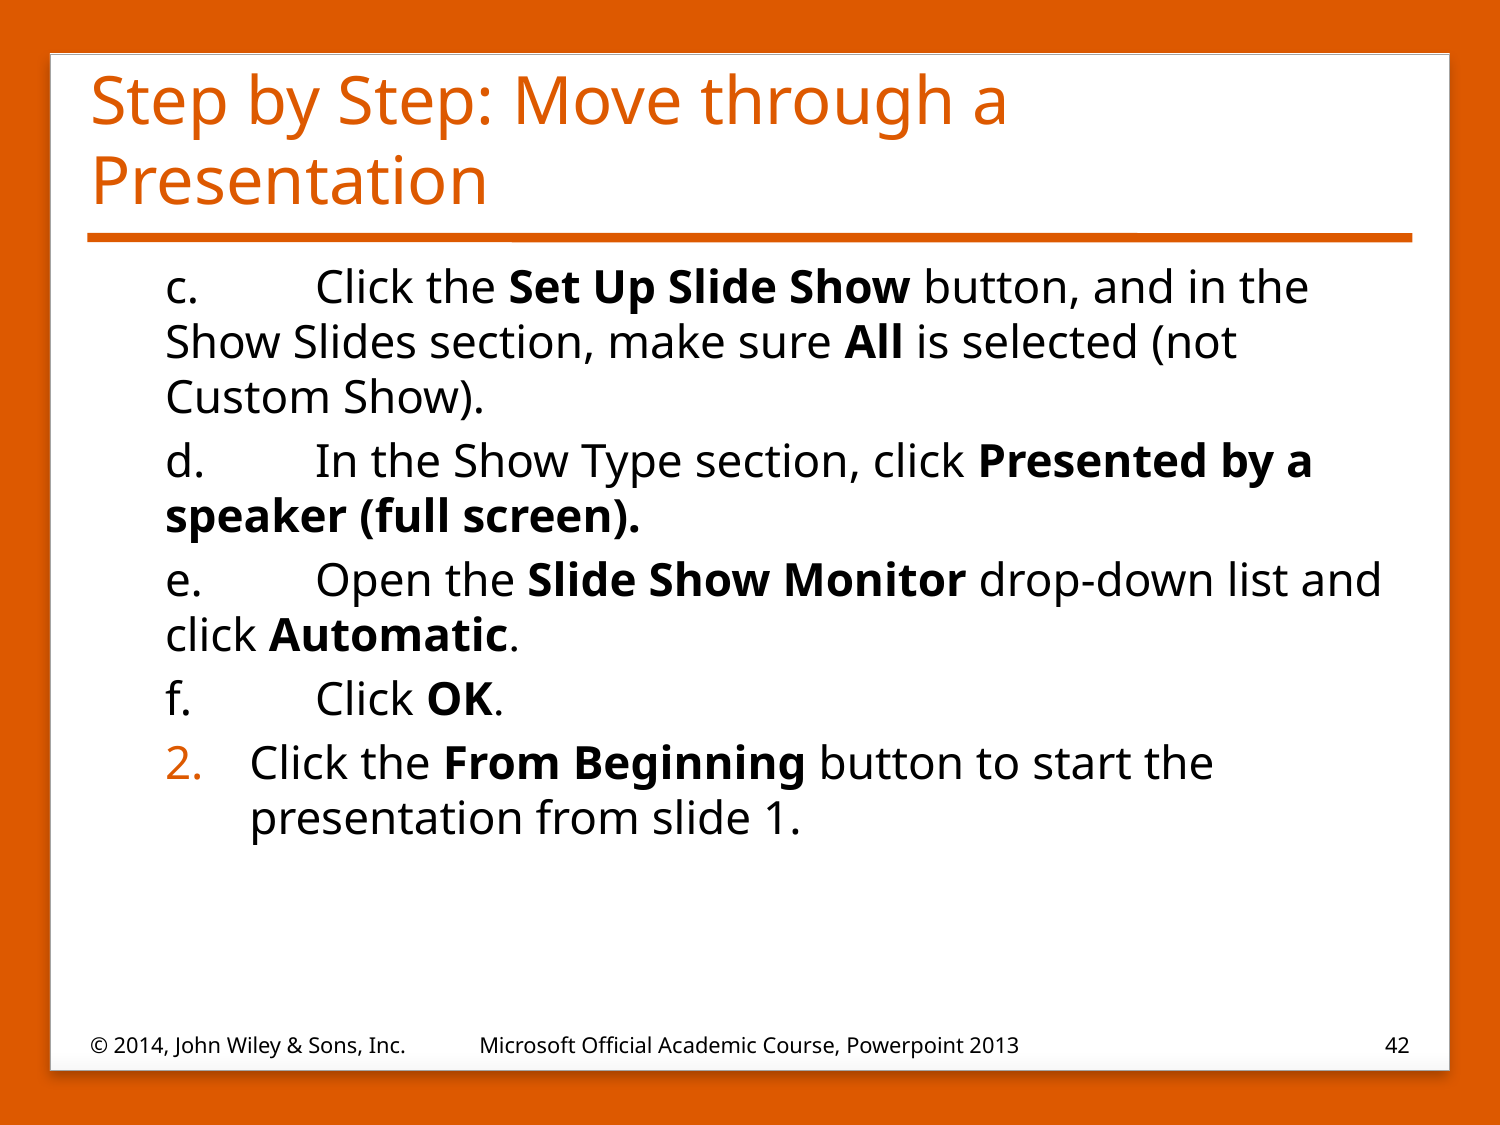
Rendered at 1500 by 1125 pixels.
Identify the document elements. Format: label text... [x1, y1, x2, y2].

footer Microsoft Official Academic Course, Powerpoint 2013 [449, 1024, 1051, 1103]
slide_number 42 [1074, 1024, 1426, 1103]
list c. Click the Set Up Slide Show button, and in the Show Slides section, make sure All is selected (not Custom Show). d. In the Show Type section, click Presented by a speaker (full screen). e. Open the Slide Show Monitor drop-down list and click Automatic. f. Click OK. Click the From Beginning button to start the presentation from slide 1. [75, 249, 1425, 1063]
slide_number © 2014, John Wiley & Sons, Inc. [74, 1024, 426, 1103]
title Step by Step: Move through a Presentation [74, 74, 1426, 226]
